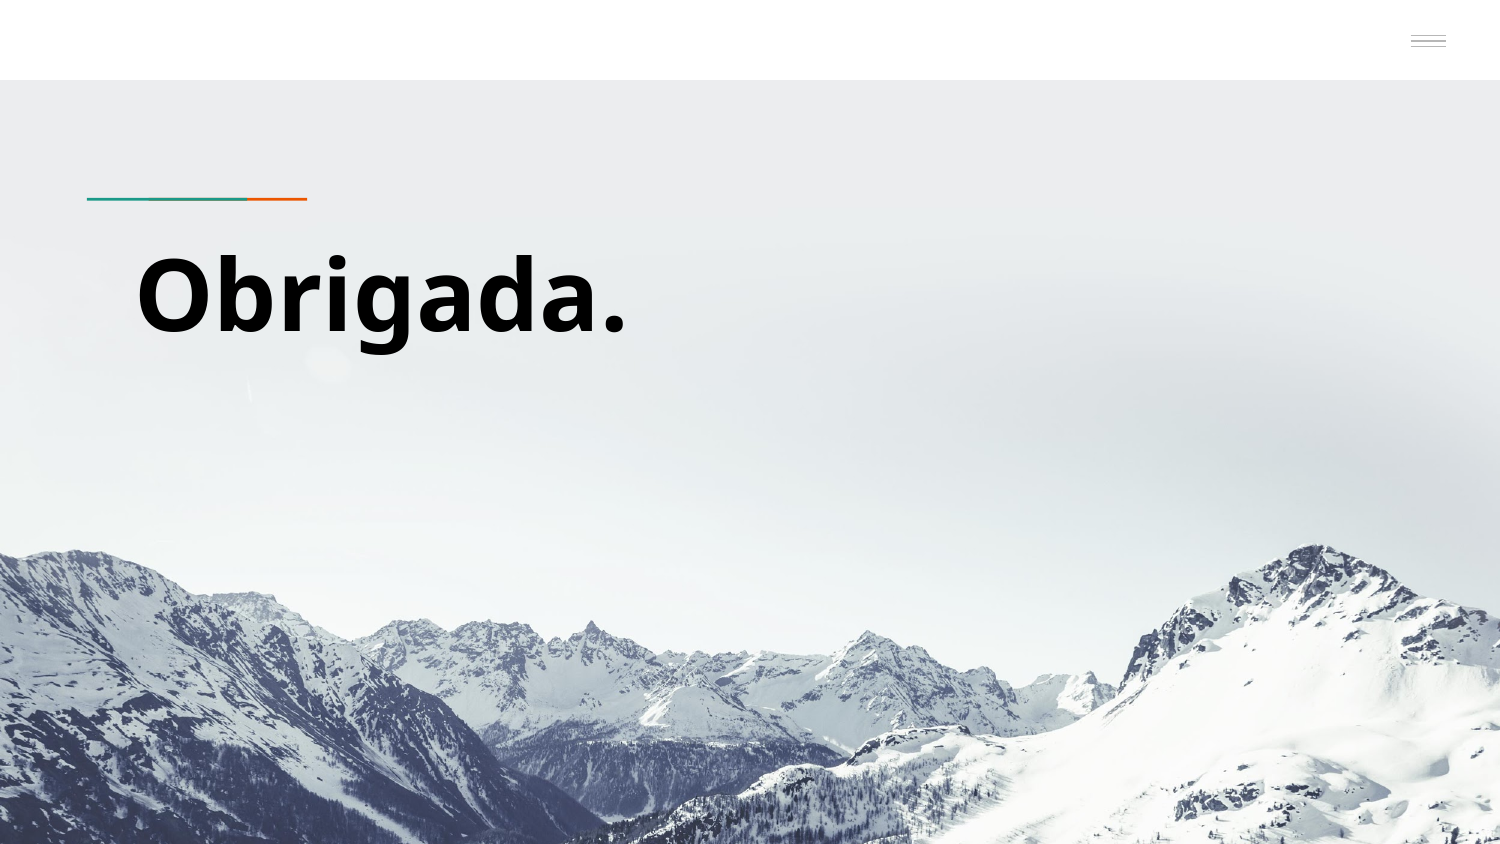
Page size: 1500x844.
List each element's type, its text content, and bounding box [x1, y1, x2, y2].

title Obrigada. [119, 216, 1381, 490]
picture [0, 80, 1500, 844]
